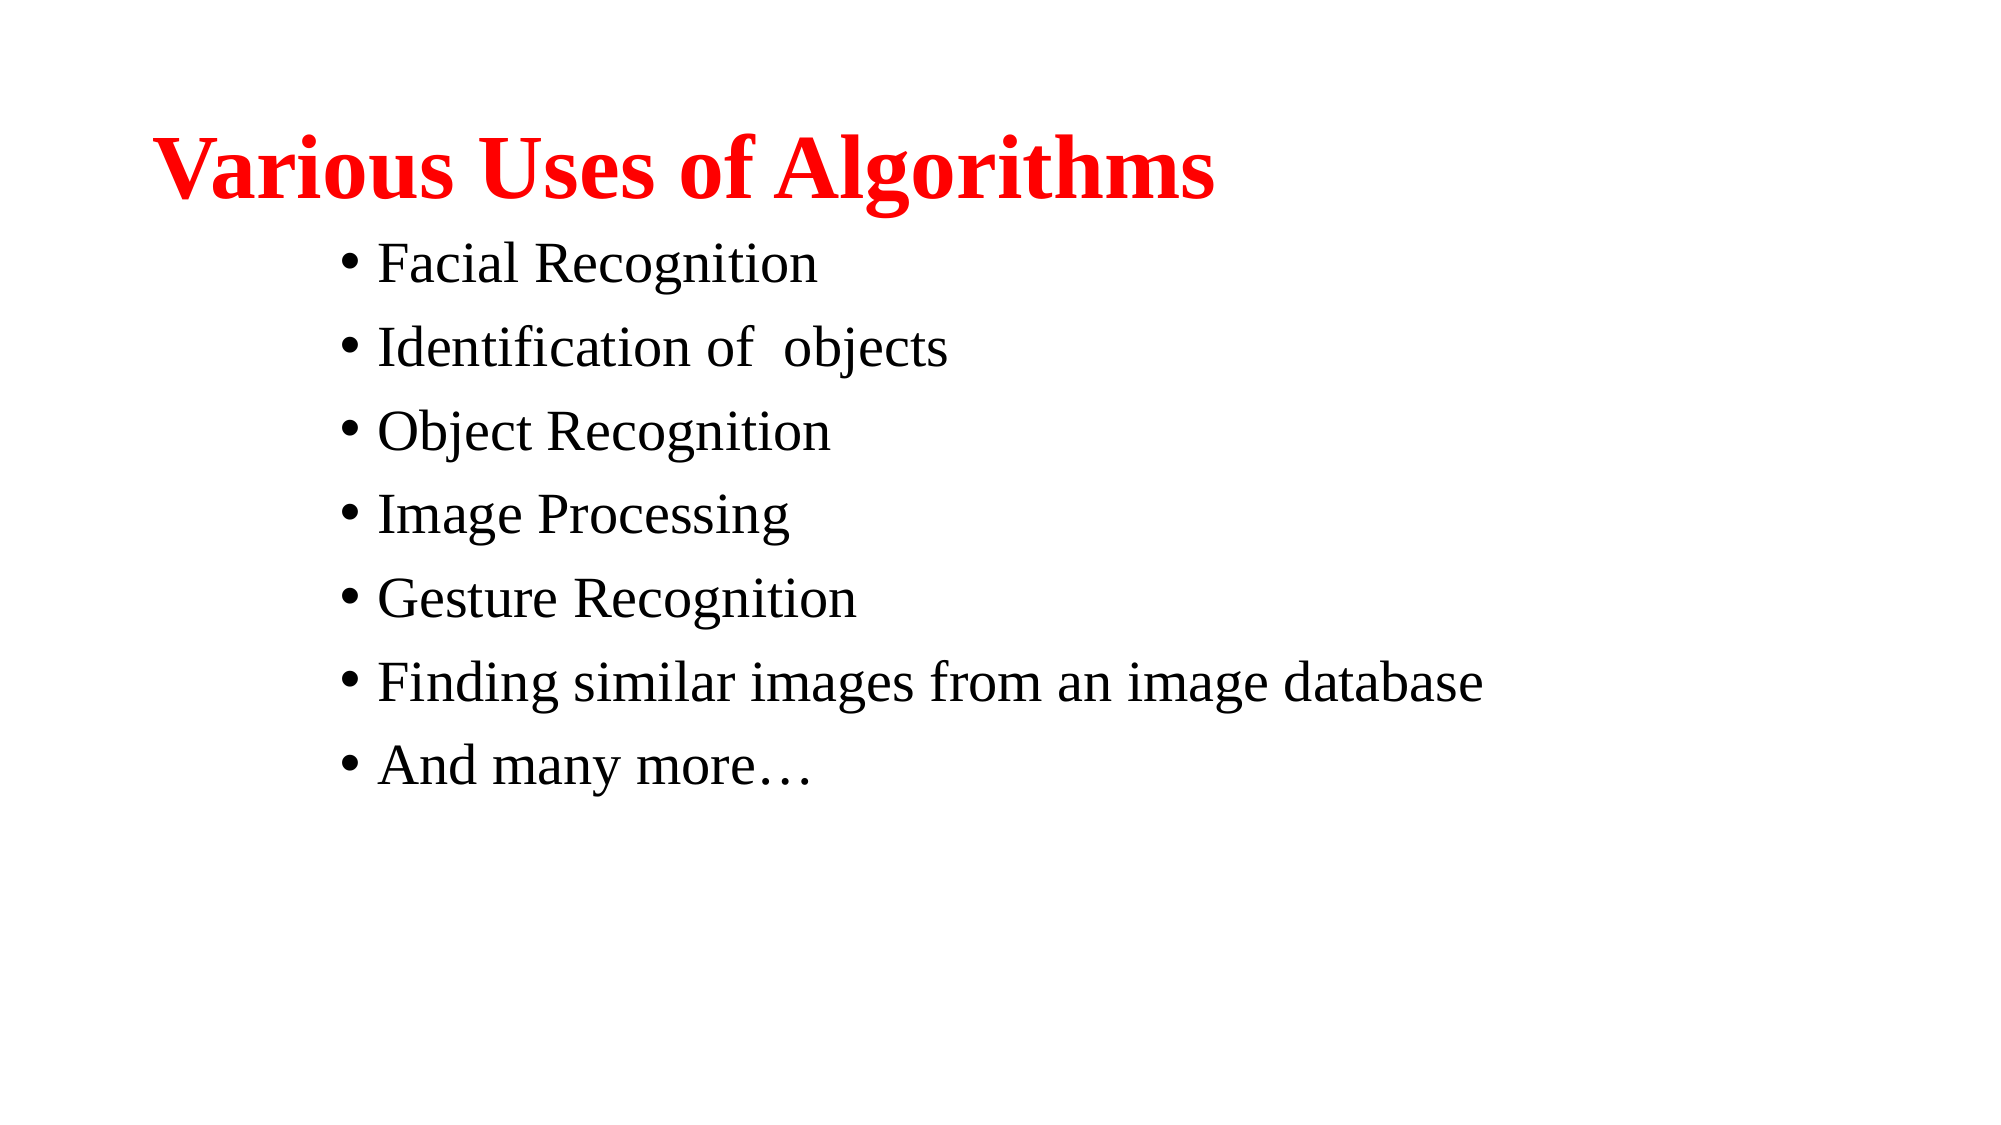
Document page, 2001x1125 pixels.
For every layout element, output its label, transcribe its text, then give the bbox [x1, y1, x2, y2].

list Facial Recognition Identification of objects Object Recognition Image Processing Gesture Recognition Finding similar images from an image database And many more… [324, 224, 1675, 1088]
title Various Uses of Algorithms [137, 59, 1863, 278]
